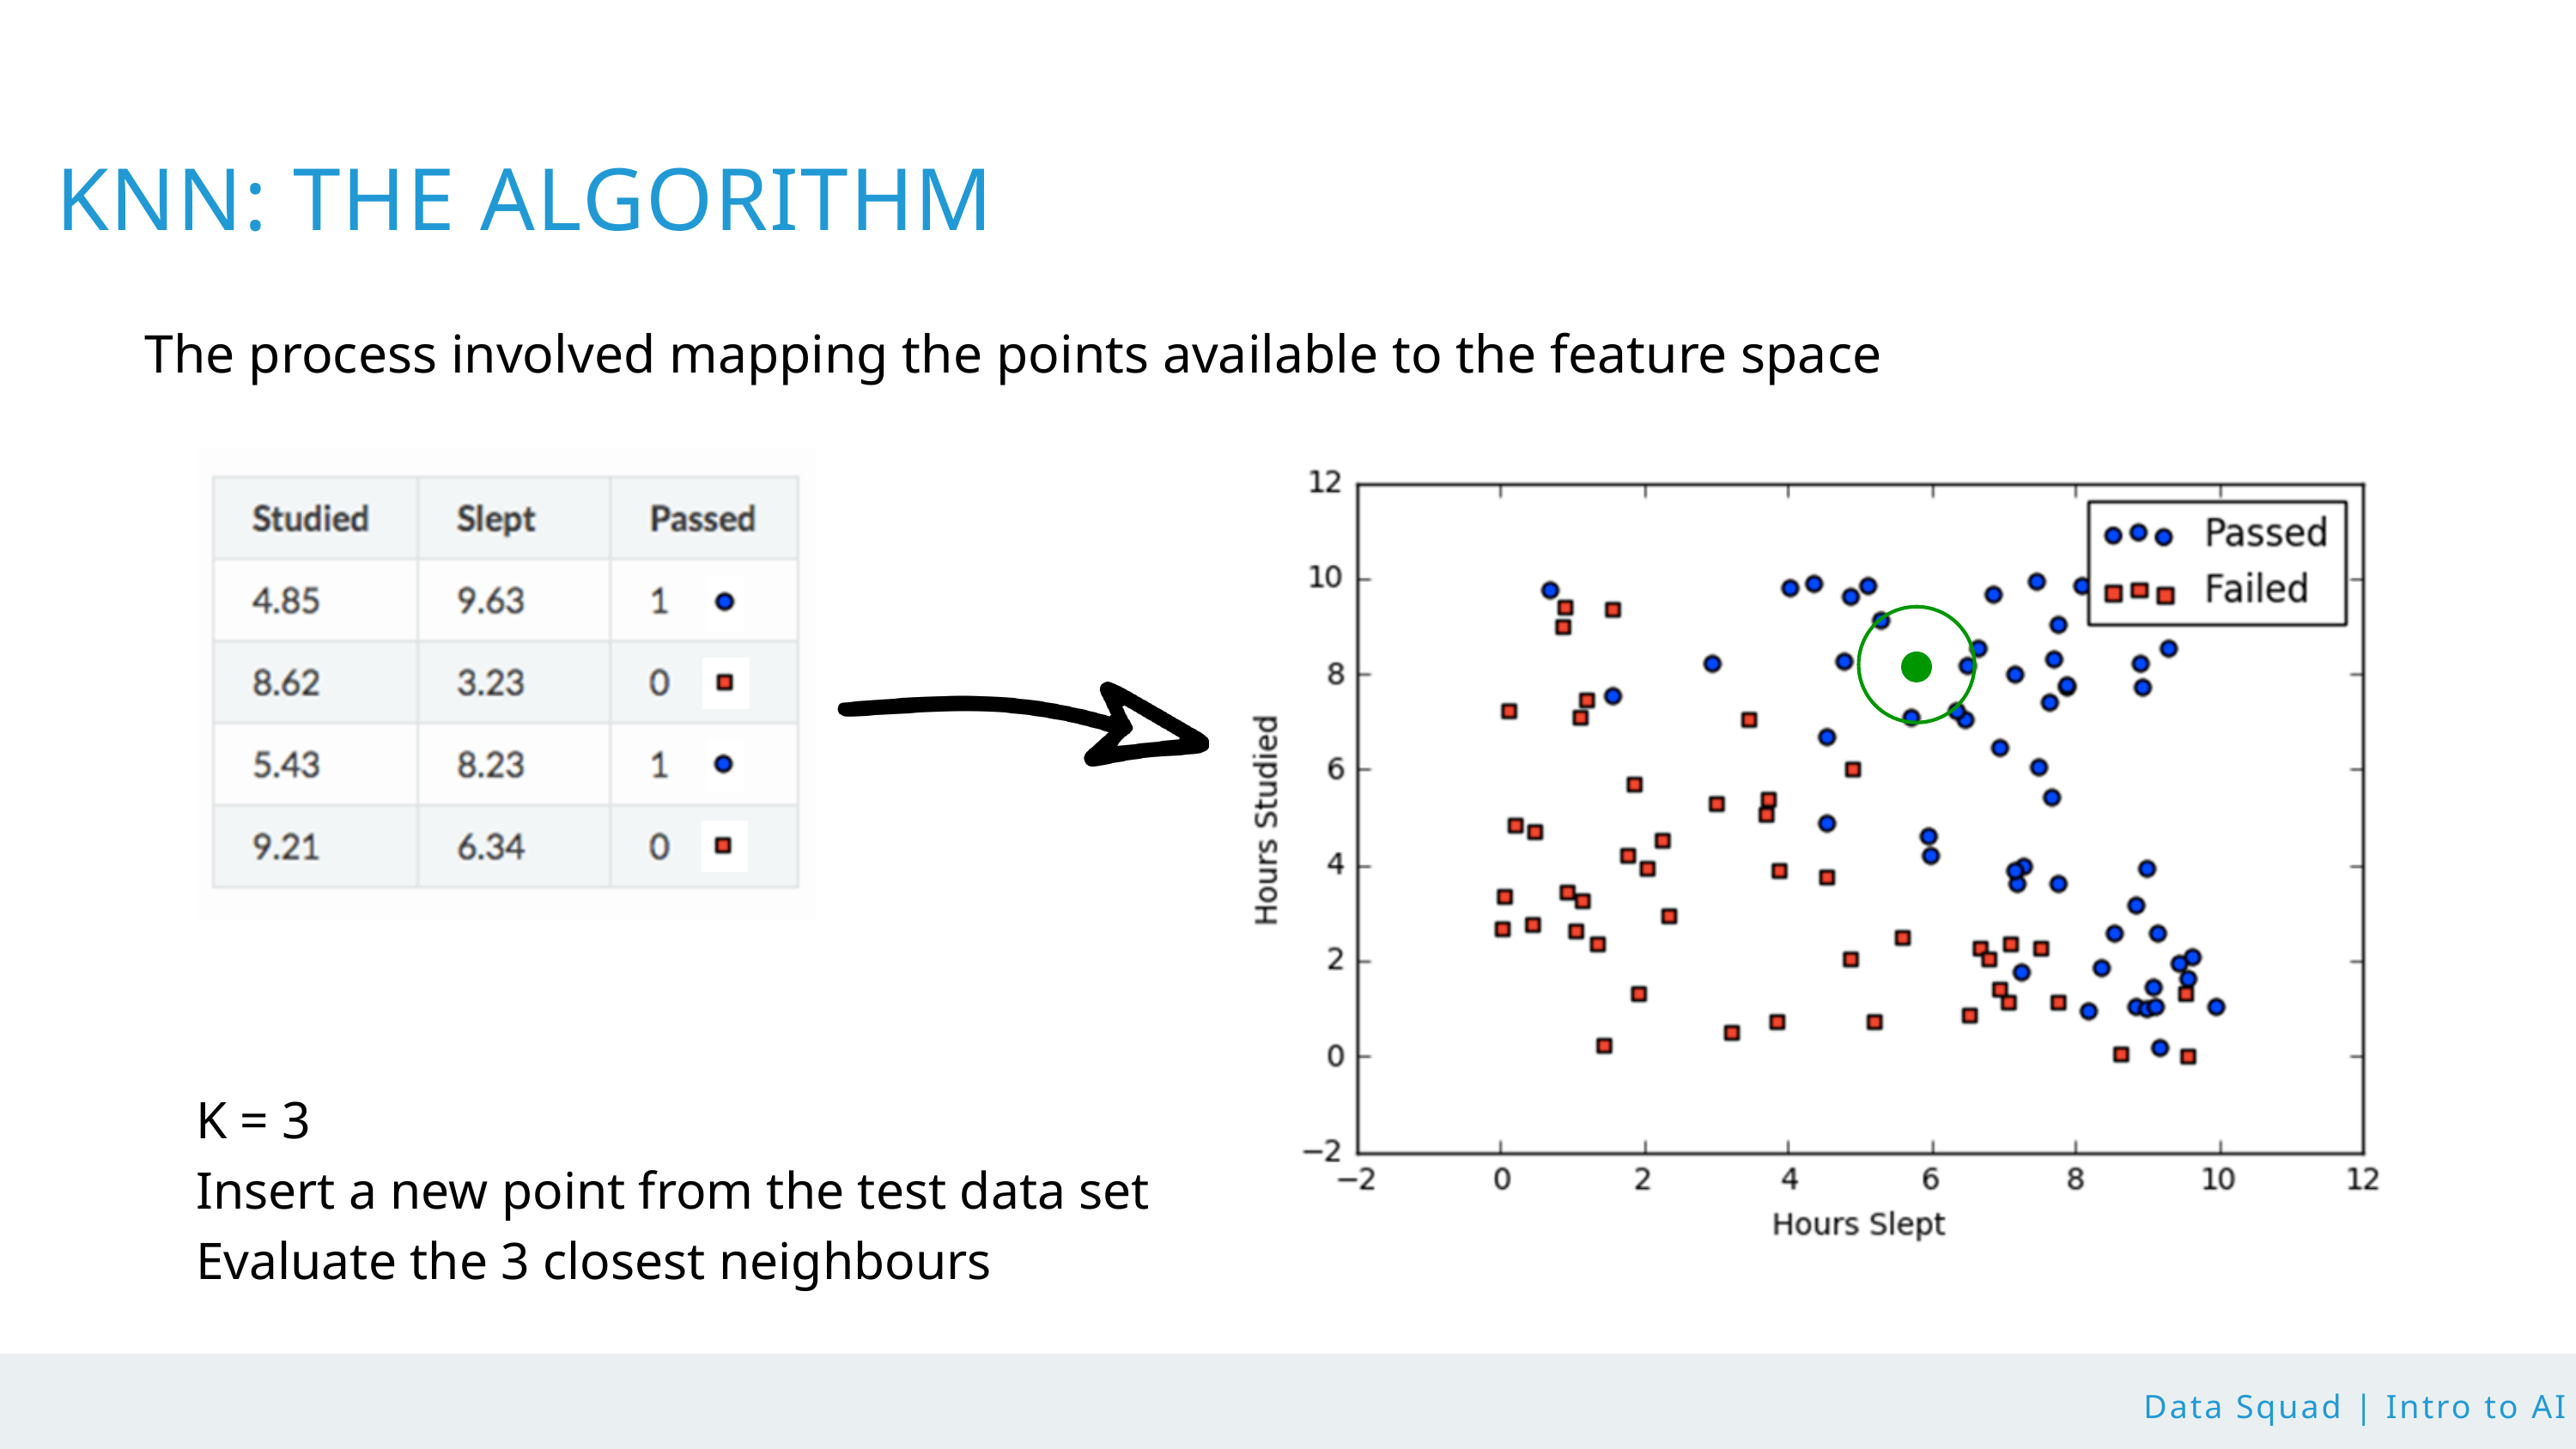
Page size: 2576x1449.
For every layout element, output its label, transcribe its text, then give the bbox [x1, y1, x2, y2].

text_box [196, 447, 817, 920]
text_box [837, 682, 1210, 767]
text_box K = 3 Insert a new point from the test data set Evaluate the 3 closest neighbours [196, 1077, 1210, 1290]
text_box [706, 739, 744, 793]
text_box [0, 1353, 2576, 1449]
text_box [1856, 604, 1977, 724]
text_box KNN: THE ALGORITHM [56, 144, 2560, 248]
text_box [702, 658, 750, 709]
text_box [701, 821, 749, 872]
text_box The process involved mapping the points available to the feature space [144, 311, 2325, 384]
text_box [1234, 447, 2402, 1261]
text_box [707, 577, 745, 631]
